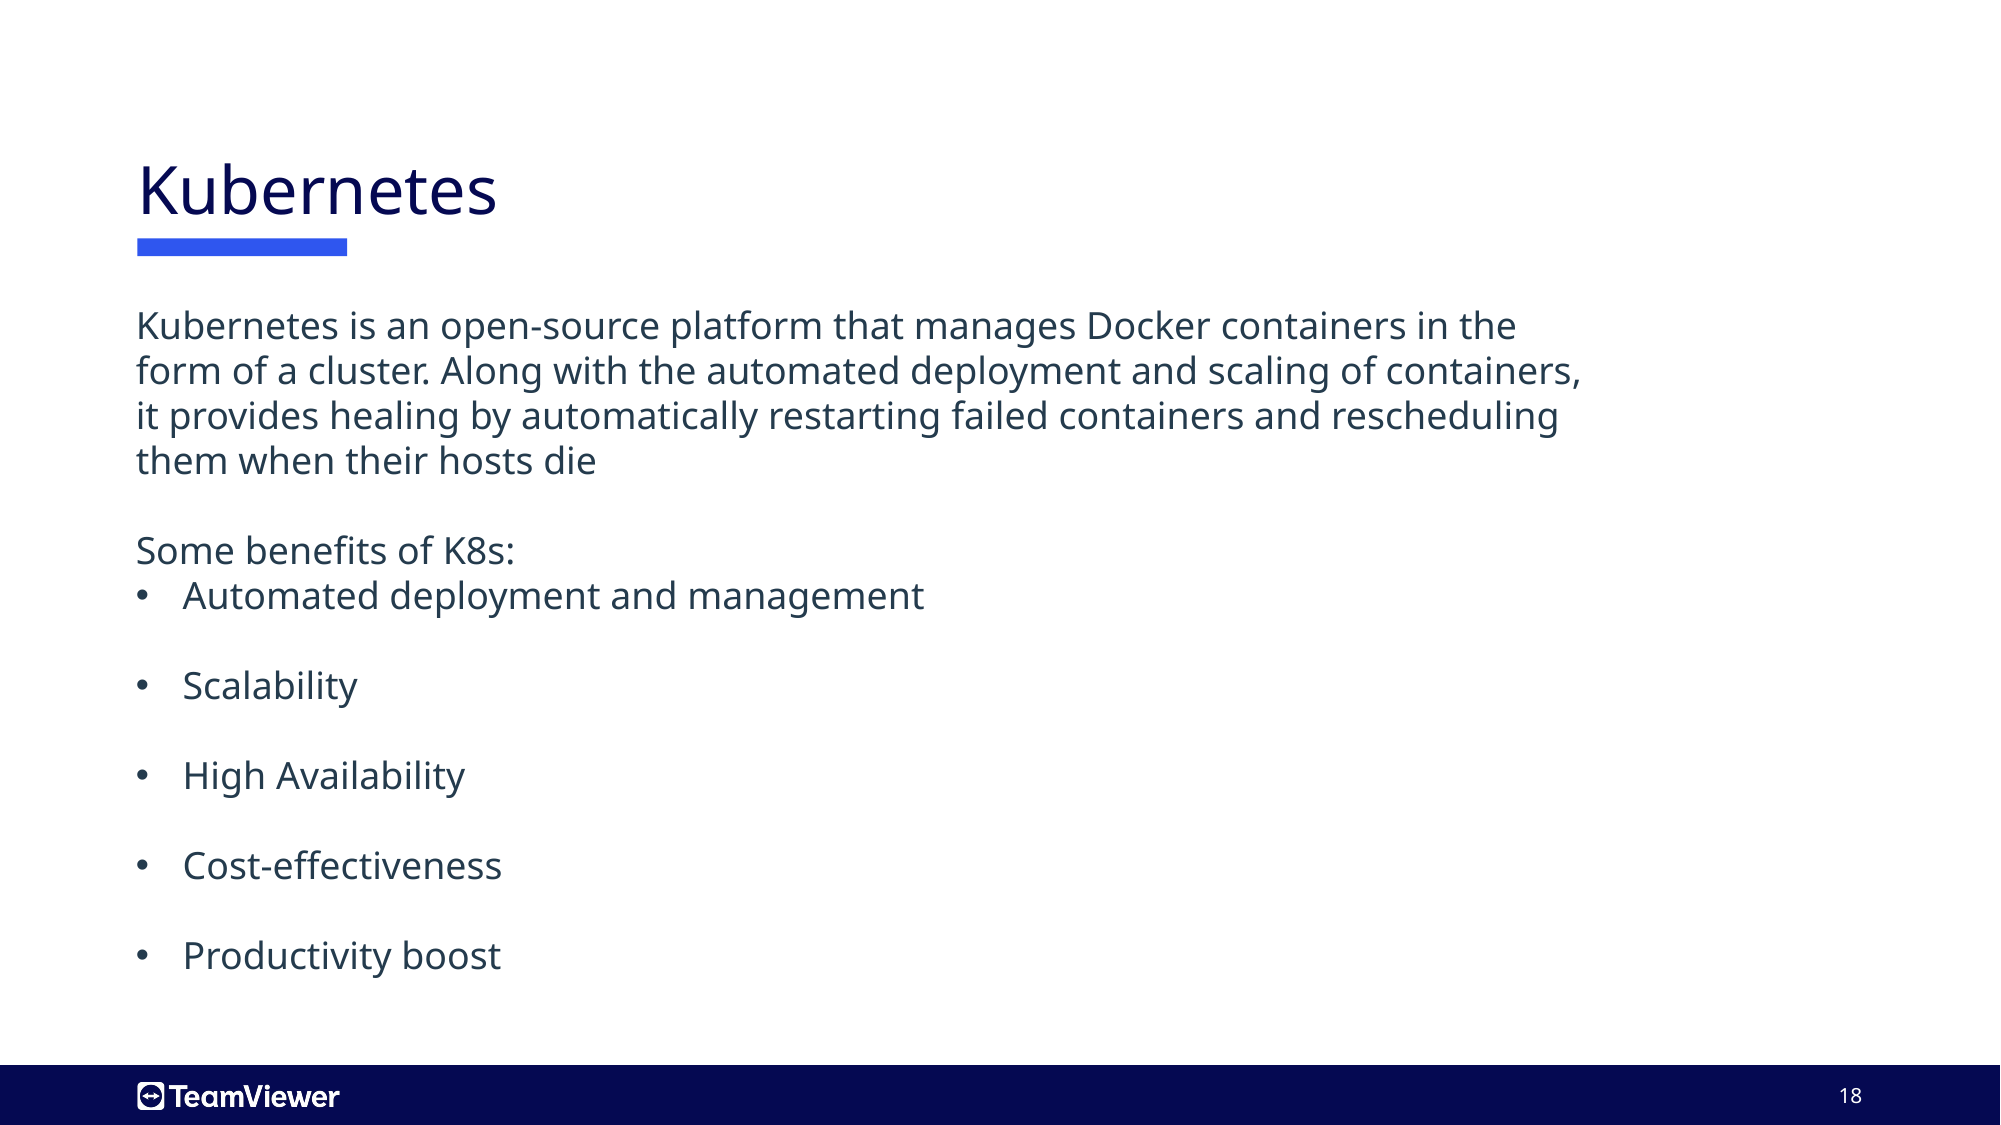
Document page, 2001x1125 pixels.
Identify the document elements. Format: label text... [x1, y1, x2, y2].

title Kubernetes [137, 0, 1863, 237]
picture [137, 1082, 340, 1110]
text_box Kubernetes is an open-source platform that manages Docker containers in the form of a cluster. Along with the automated deployment and scaling of containers, it provides healing by automatically restarting failed containers and rescheduling them when their hosts die Some benefits of K8s: Automated deployment and management Scalability High Availability Cost-effectiveness Productivity boost [121, 249, 1615, 985]
slide_number 18 [1781, 1075, 1863, 1117]
